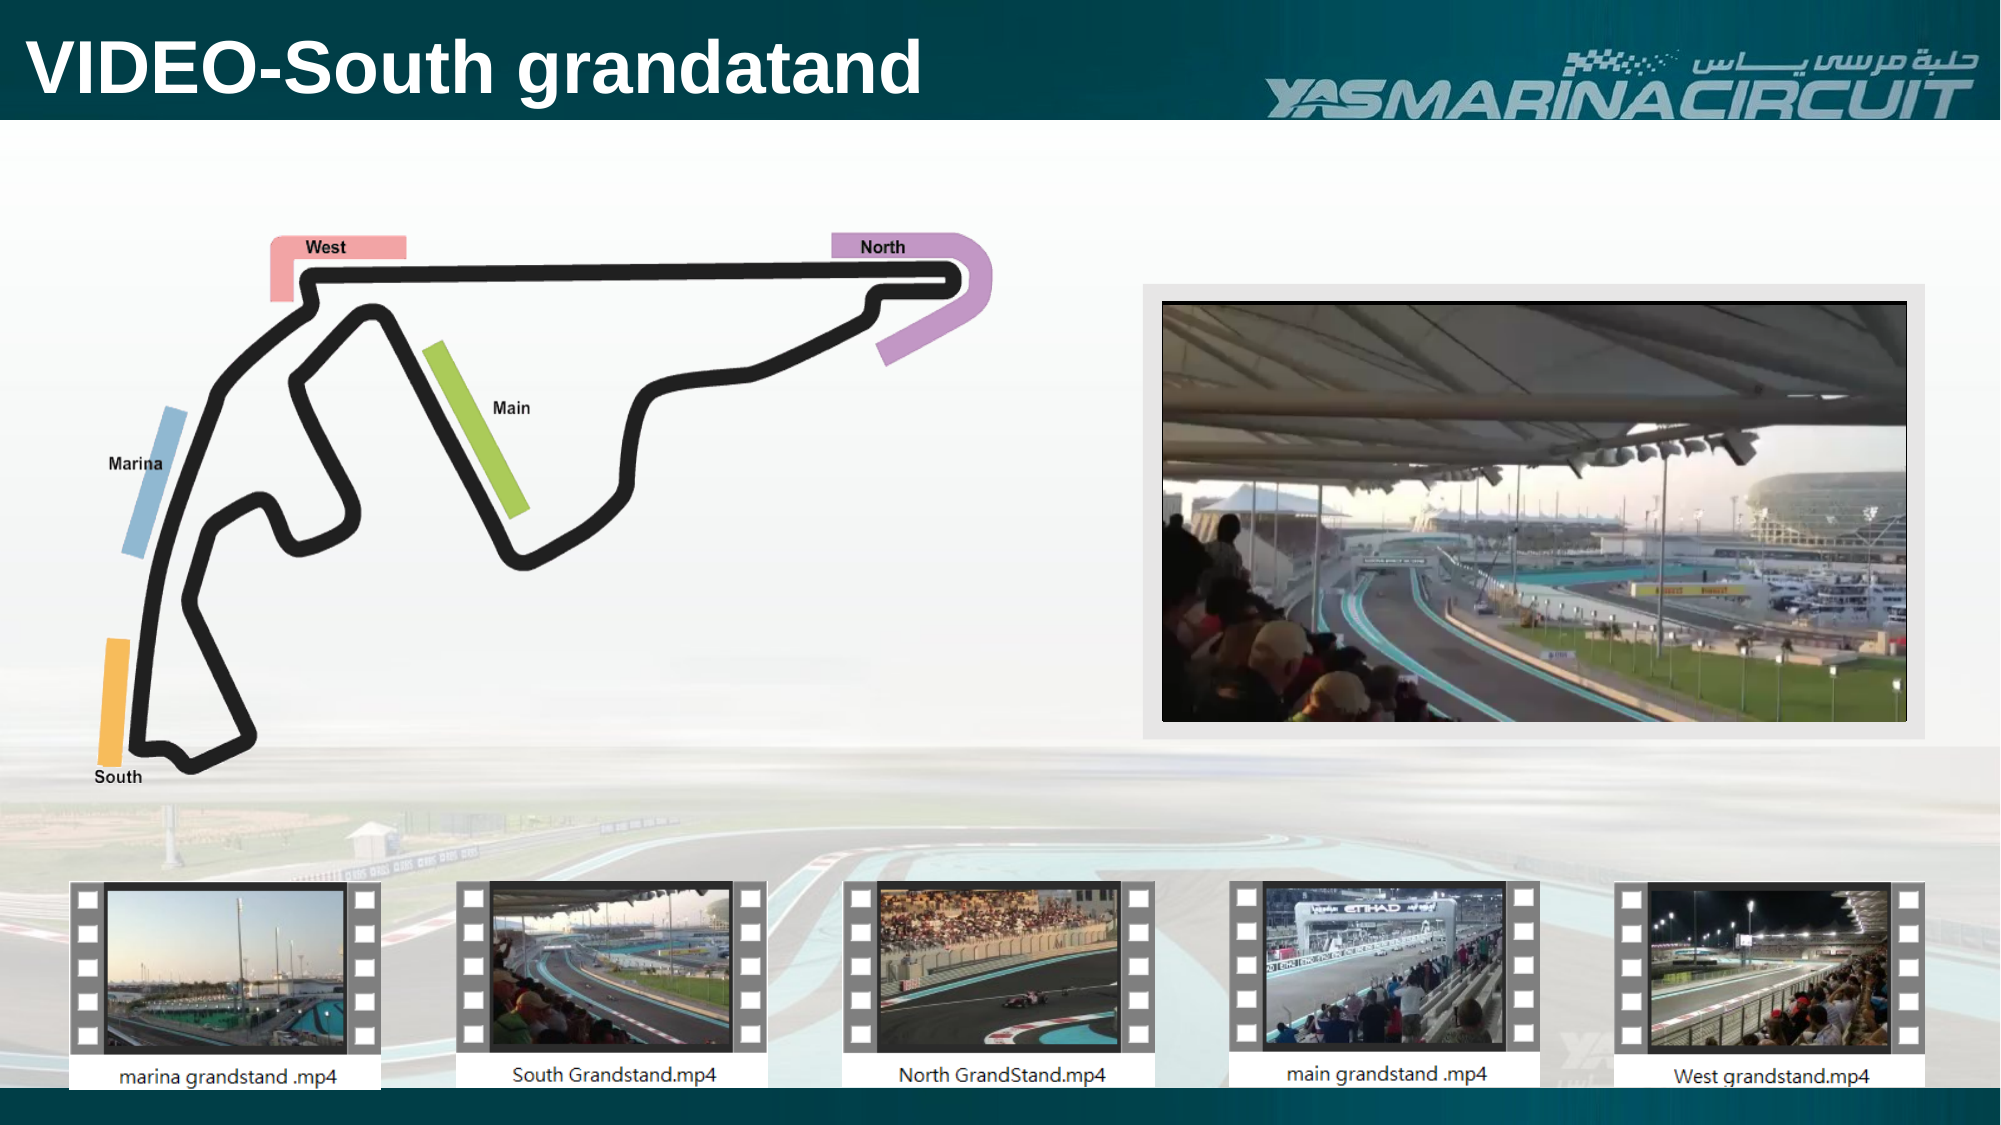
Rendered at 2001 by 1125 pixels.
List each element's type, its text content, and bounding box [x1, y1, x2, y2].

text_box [1162, 304, 1907, 723]
title VIDEO-South grandatand [10, 19, 1255, 120]
picture [0, 0, 2001, 1125]
